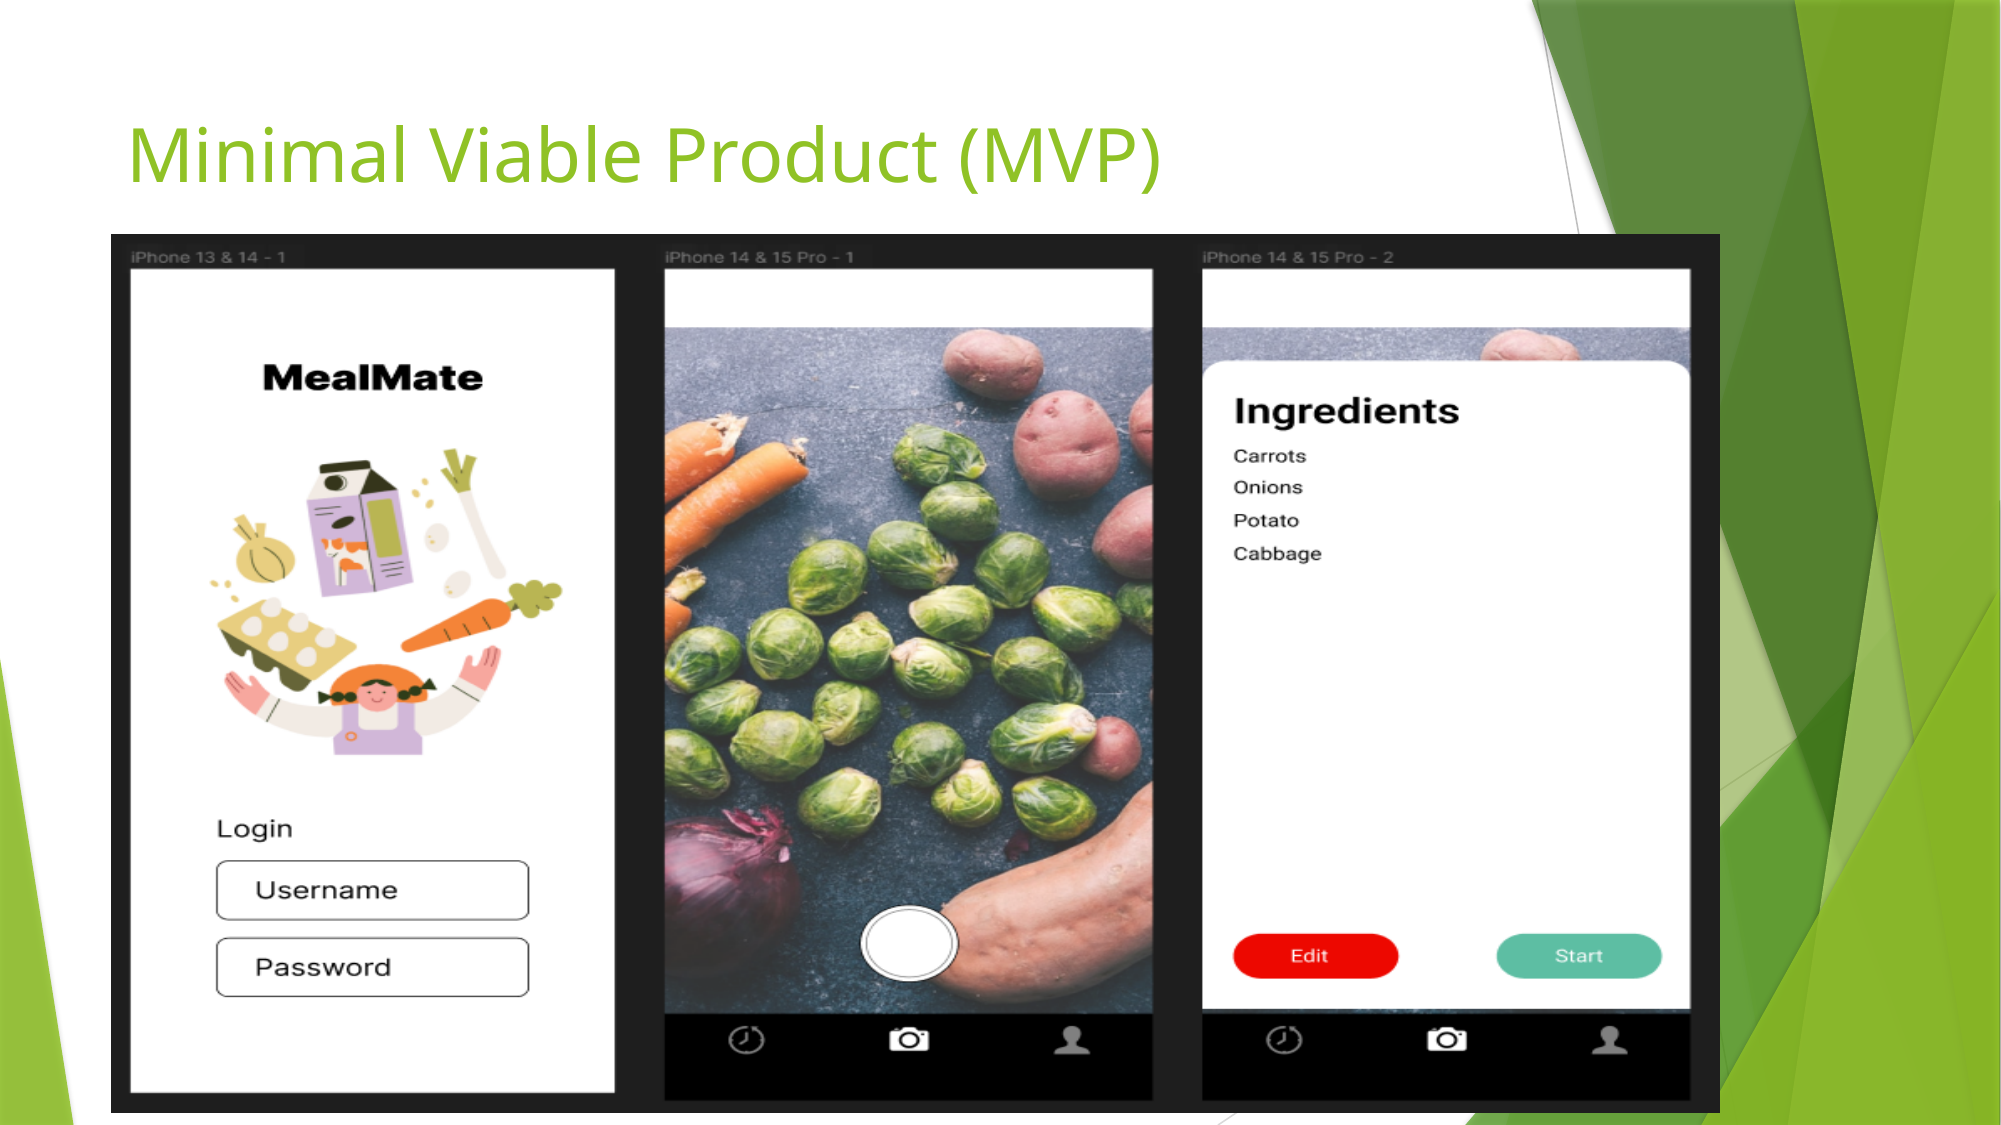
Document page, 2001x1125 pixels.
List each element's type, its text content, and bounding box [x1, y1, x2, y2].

title Minimal Viable Product (MVP) [111, 99, 1522, 234]
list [110, 234, 1721, 1113]
